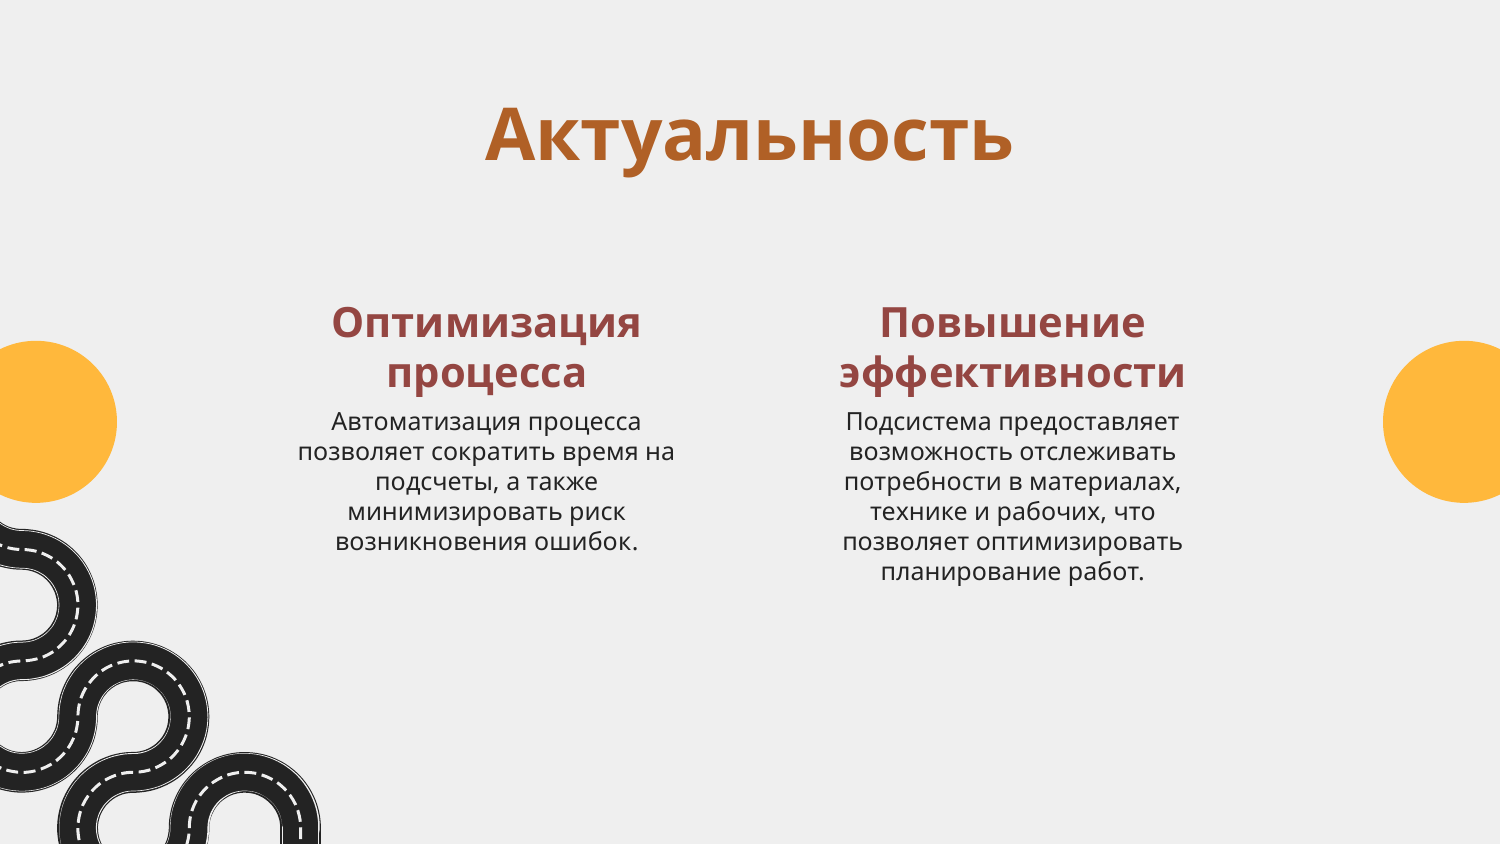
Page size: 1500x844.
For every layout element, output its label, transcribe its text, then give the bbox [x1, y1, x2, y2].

subtitle Автоматизация процесса позволяет сократить время на подсчеты, а также минимизировать риск возникновения ошибок. [281, 411, 693, 631]
subtitle Повышение эффективности [807, 330, 1219, 390]
title Актуальность [118, 72, 1382, 167]
subtitle Оптимизация процесса [281, 330, 693, 411]
subtitle Подсистема предоставляет возможность отслеживать потребности в материалах, технике и рабочих, что позволяет оптимизировать планирование работ. [807, 390, 1219, 631]
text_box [0, 493, 322, 844]
